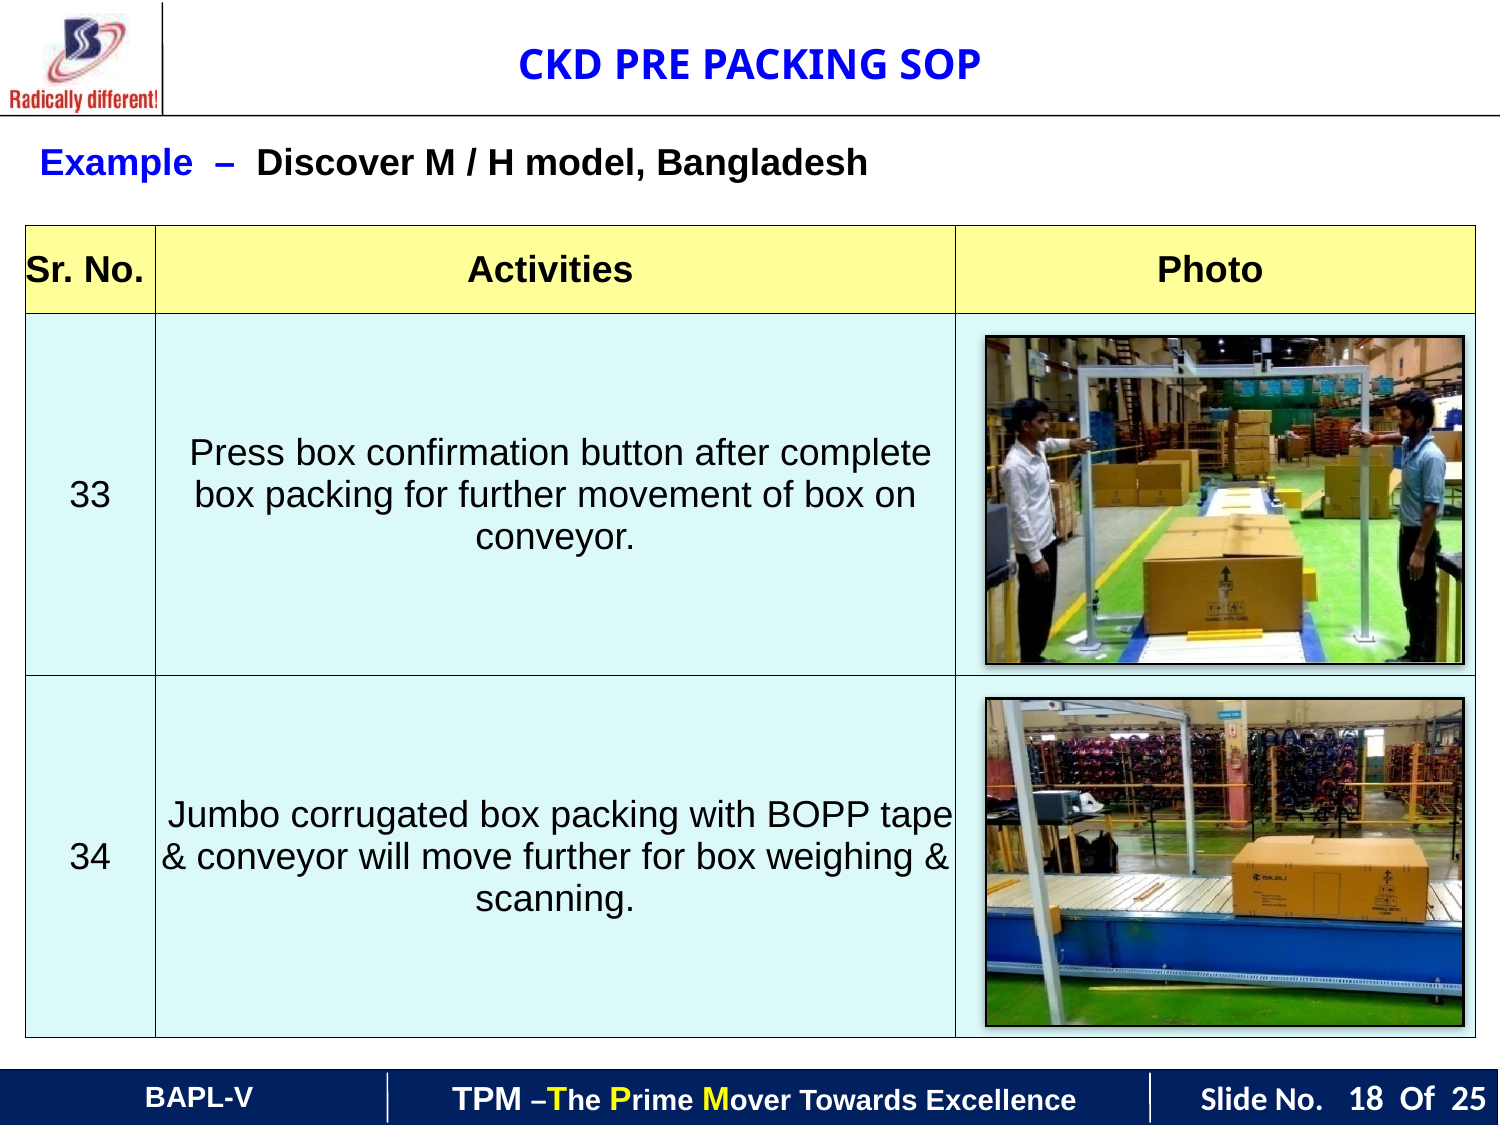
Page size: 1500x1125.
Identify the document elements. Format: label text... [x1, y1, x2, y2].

table_header Sr. No. [26, 226, 155, 313]
table_cell [956, 676, 1475, 1037]
table_cell 34 [26, 676, 155, 1037]
table_header Activities [156, 226, 955, 313]
text_box Example – Discover M / H model, Bangladesh [24, 129, 925, 193]
table_cell Jumbo corrugated box packing with BOPP tape & conveyor will move further for box weighing & scanning. [156, 676, 955, 1037]
text_box CKD PRE PACKING SOP [0, 11, 1500, 114]
table_cell 33 [26, 314, 155, 675]
picture [986, 699, 1463, 1026]
table_cell Press box confirmation button after complete box packing for further movement of box on conveyor. [156, 314, 955, 675]
table_header Photo [956, 226, 1475, 313]
picture [986, 337, 1463, 664]
table_cell [956, 314, 1475, 675]
